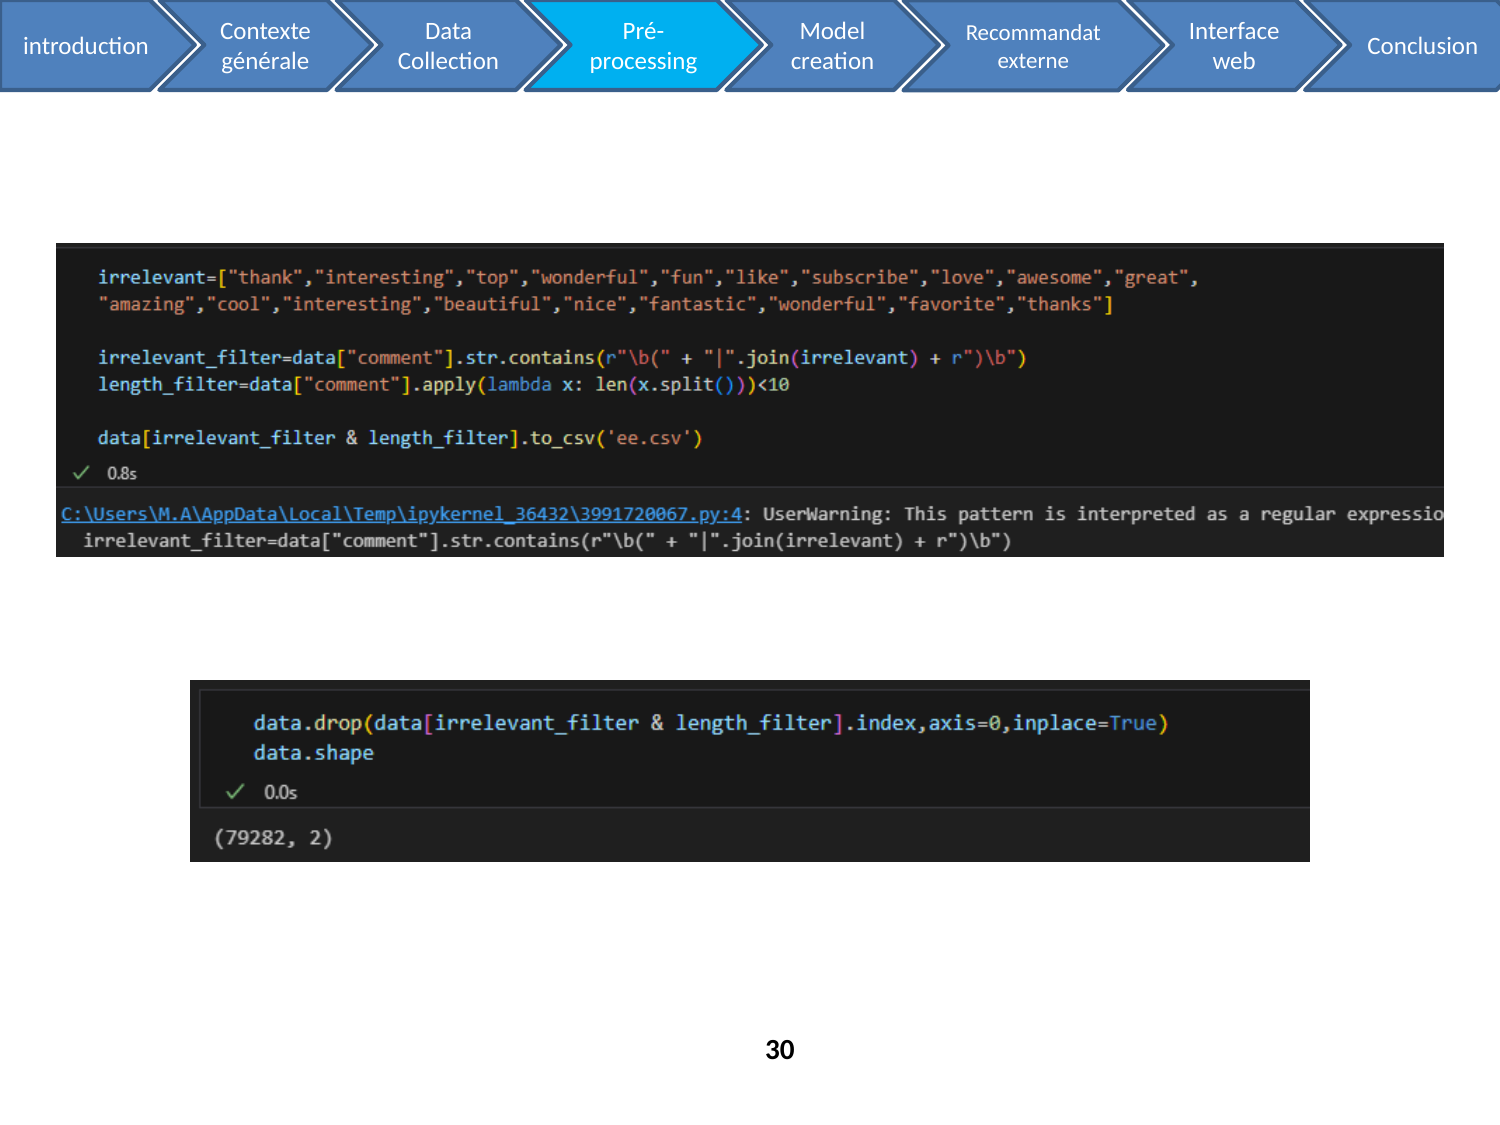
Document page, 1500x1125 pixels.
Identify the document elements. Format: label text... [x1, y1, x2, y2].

text_box Data Collection [334, 0, 564, 93]
text_box Recommandat externe [901, 0, 1166, 93]
text_box Conclusion [1303, 0, 1500, 93]
text_box introduction [0, 0, 197, 93]
text_box Model creation [724, 0, 942, 93]
text_box 30 [749, 1023, 833, 1074]
text_box Contexte générale [157, 0, 375, 93]
text_box Pré-processing [523, 0, 764, 93]
picture [190, 680, 1310, 863]
text_box Interface web [1126, 0, 1343, 93]
picture [55, 243, 1445, 557]
